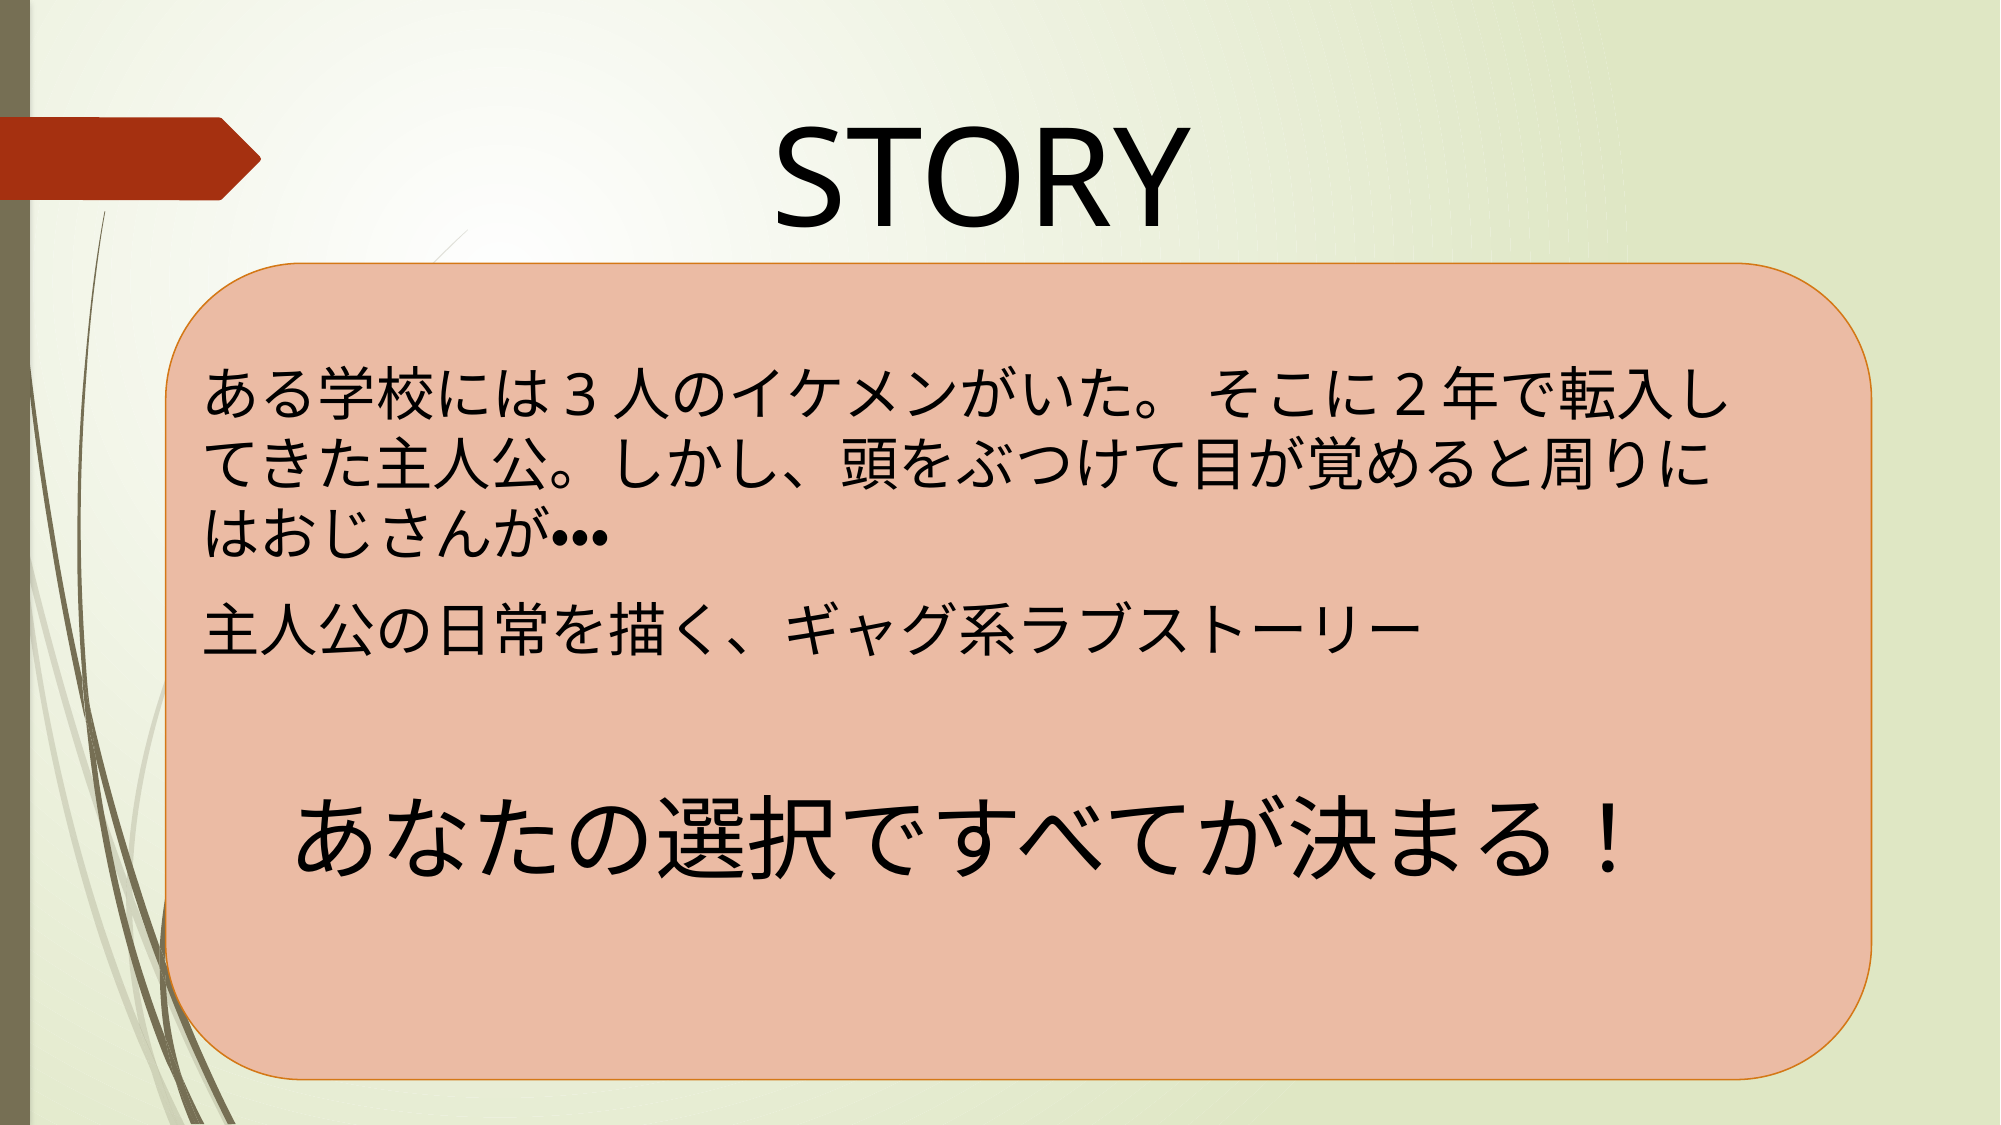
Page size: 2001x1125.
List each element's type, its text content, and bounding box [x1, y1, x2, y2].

text_box あなたの選択ですべてが決まる！ [273, 772, 1750, 898]
text_box 主人公の日常を描く、ギャグ系ラブストーリー [186, 585, 1893, 671]
text_box [164, 262, 1873, 1081]
text_box STORY [674, 81, 1289, 262]
text_box ある学校には3人のイケメンがいた。 そこに2年で転入してきた主人公。しかし、頭をぶつけて目が覚めると周りにはおじさんが・・・ [186, 349, 1781, 575]
